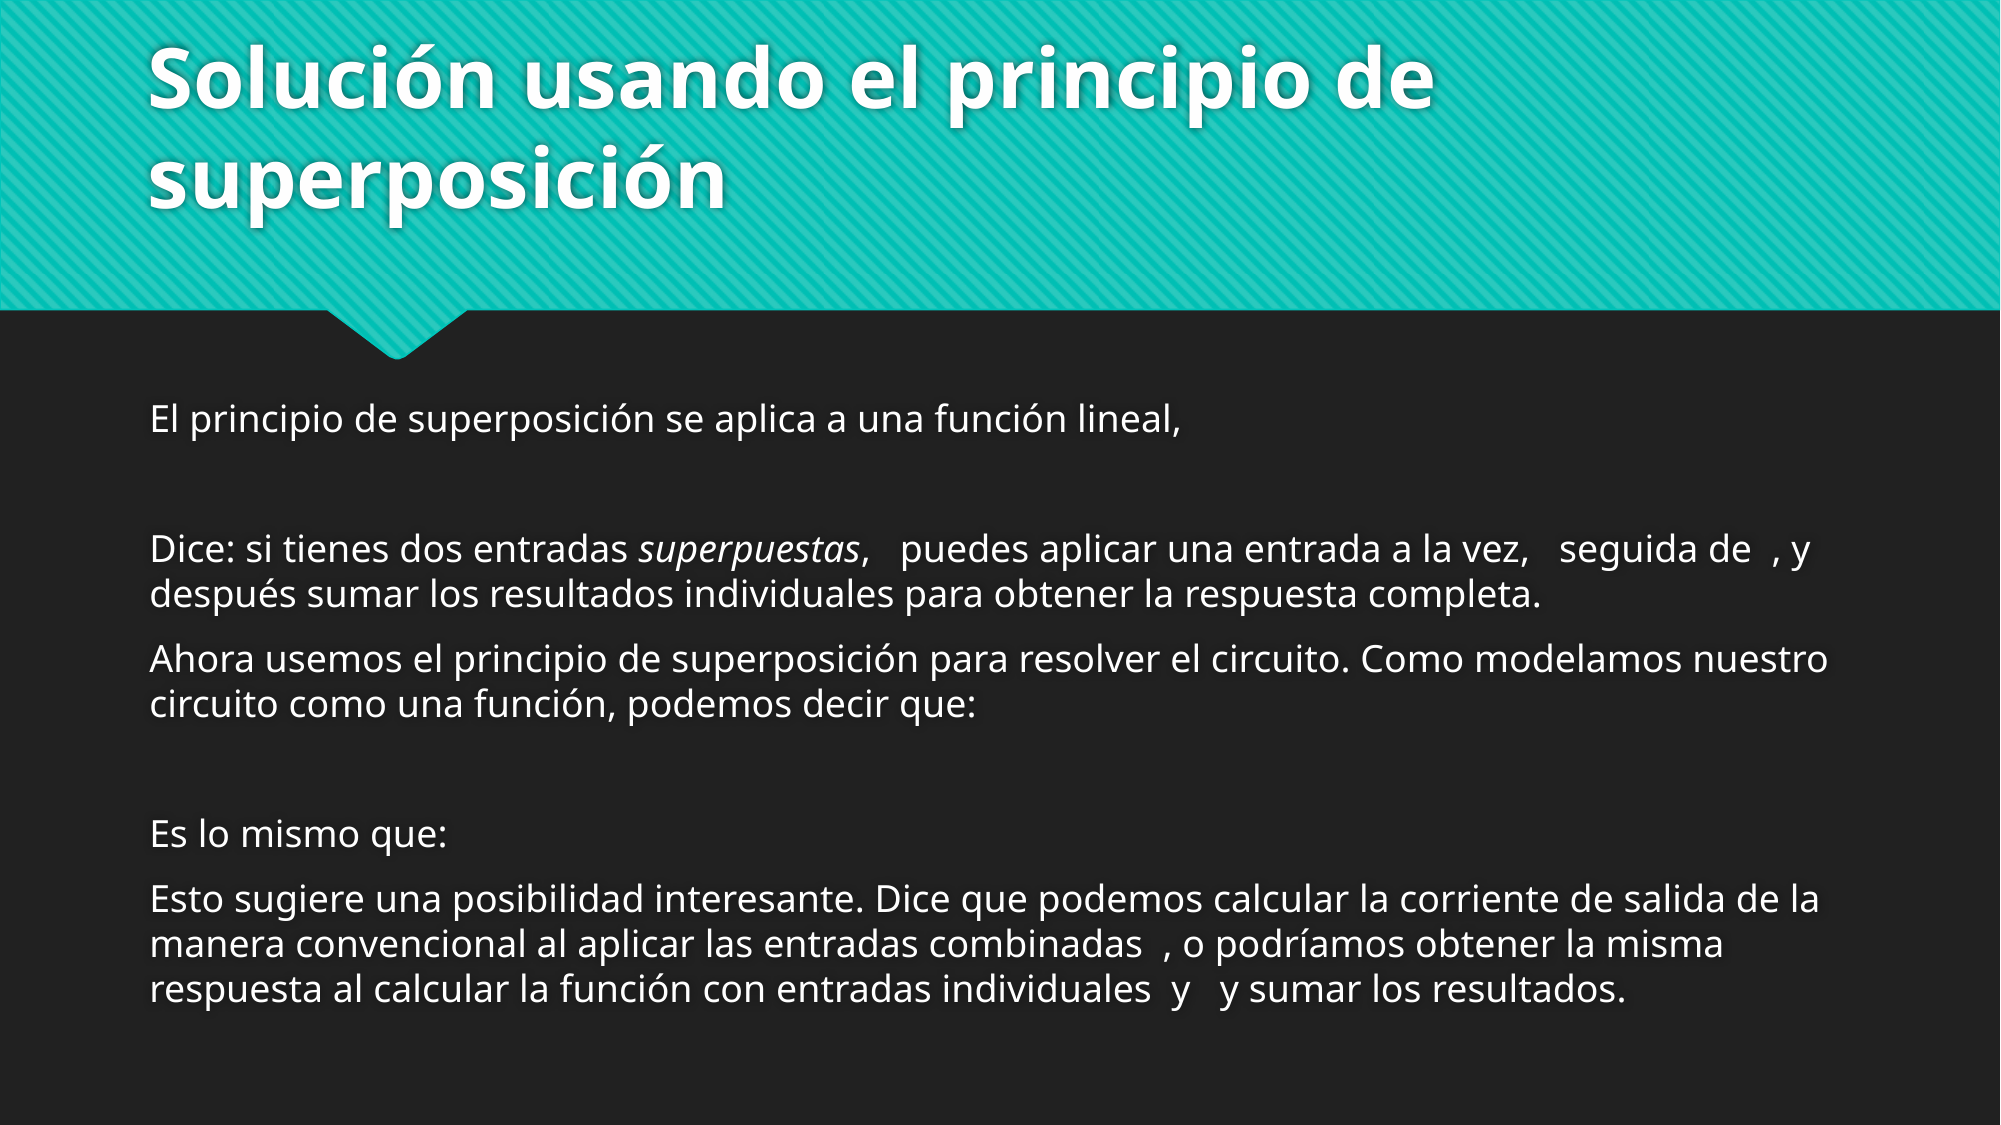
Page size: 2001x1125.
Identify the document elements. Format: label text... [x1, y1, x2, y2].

title Solución usando el principio de superposición [132, 73, 1868, 233]
